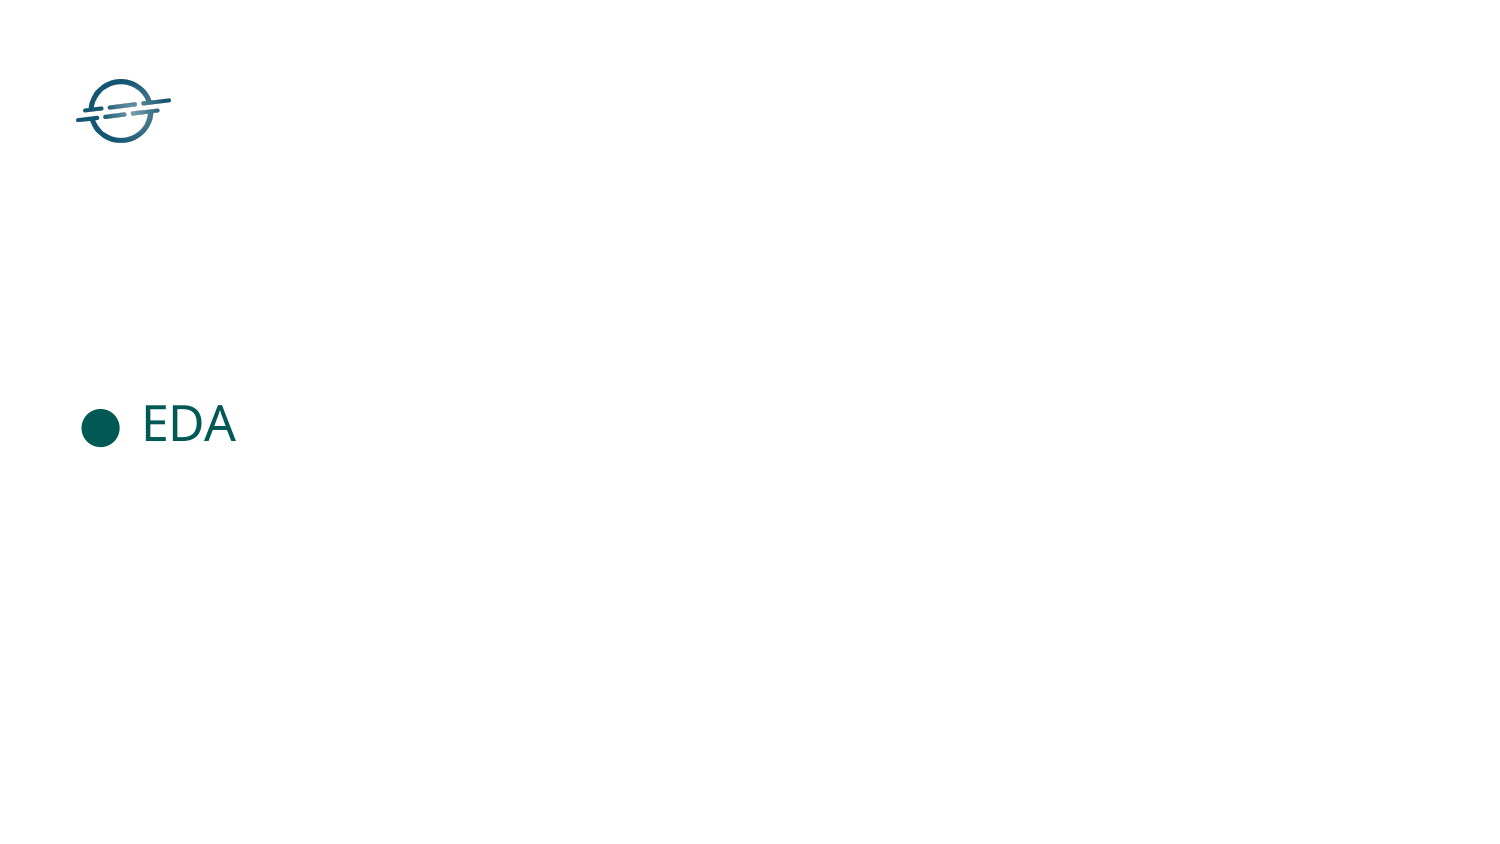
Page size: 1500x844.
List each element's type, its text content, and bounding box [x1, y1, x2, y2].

title EDA [51, 352, 1449, 491]
picture [75, 78, 171, 143]
